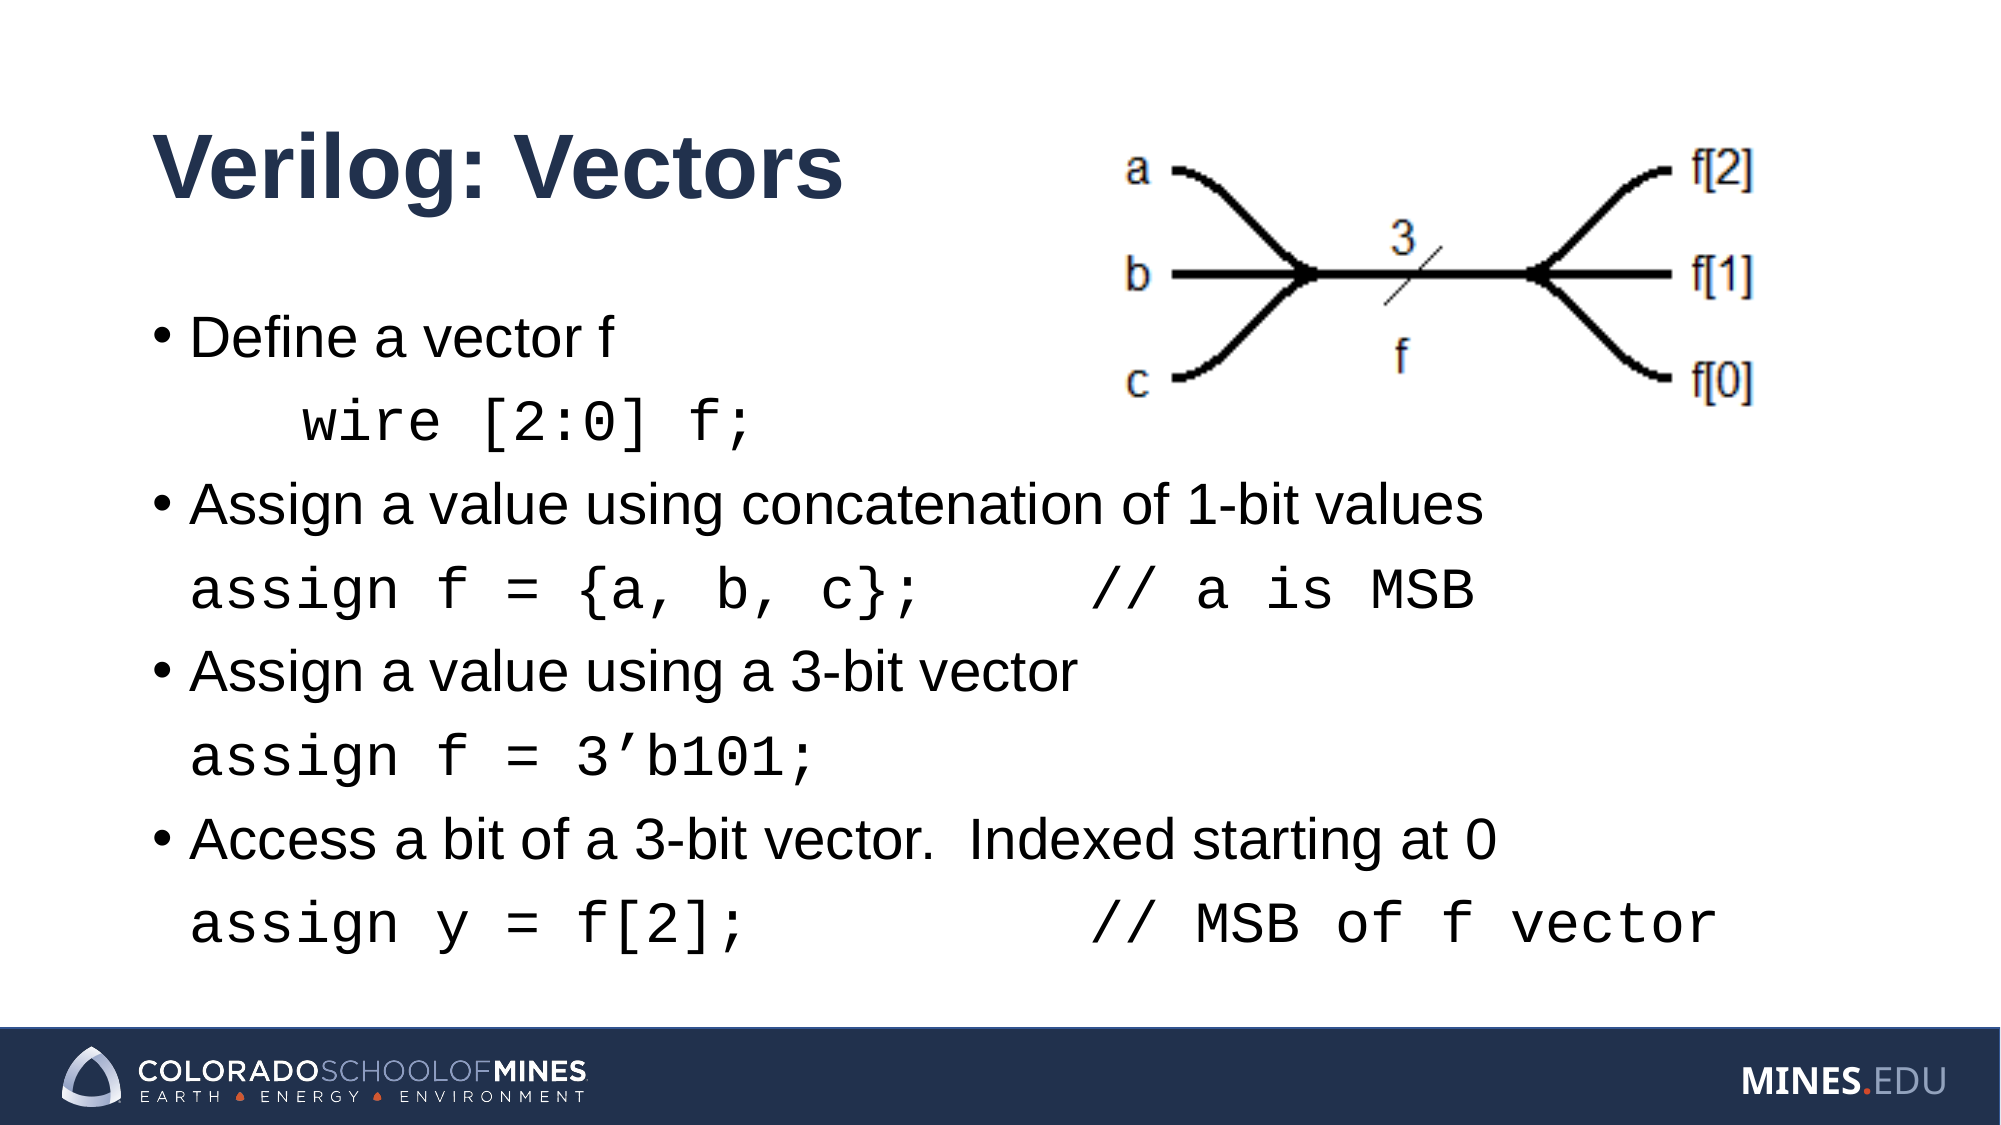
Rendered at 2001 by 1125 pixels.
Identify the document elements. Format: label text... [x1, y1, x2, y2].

list Define a vector f wire [2:0] f; Assign a value using concatenation of 1-bit values assign f = {a, b, c}; // a is MSB Assign a value using a 3-bit vector assign f = 3’b101; Access a bit of a 3-bit vector. Indexed starting at 0 assign y = f[2]; // MSB of f vector [137, 299, 1863, 1014]
picture [1114, 141, 1758, 413]
title Verilog: Vectors [137, 59, 1863, 278]
picture [62, 1046, 588, 1107]
